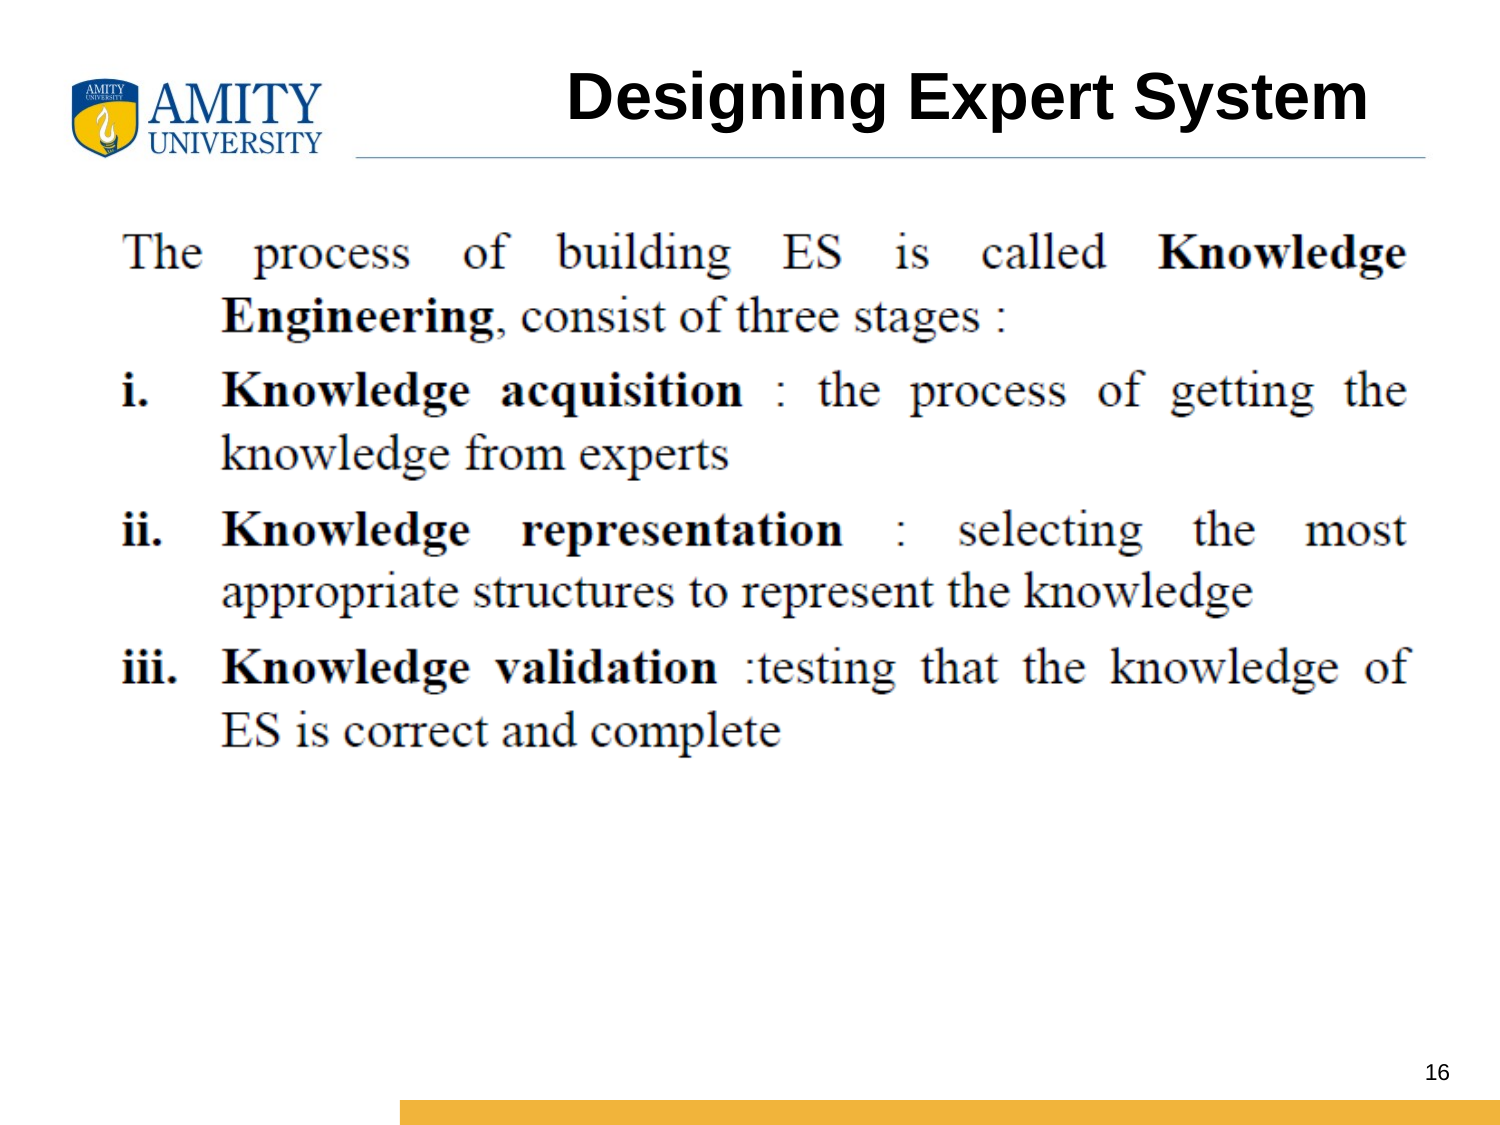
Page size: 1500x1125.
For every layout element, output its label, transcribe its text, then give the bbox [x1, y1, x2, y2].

picture [0, 0, 1500, 188]
title Designing Expert System [512, 45, 1425, 202]
slide_number 16 [1115, 1049, 1466, 1125]
picture [74, 203, 1498, 926]
